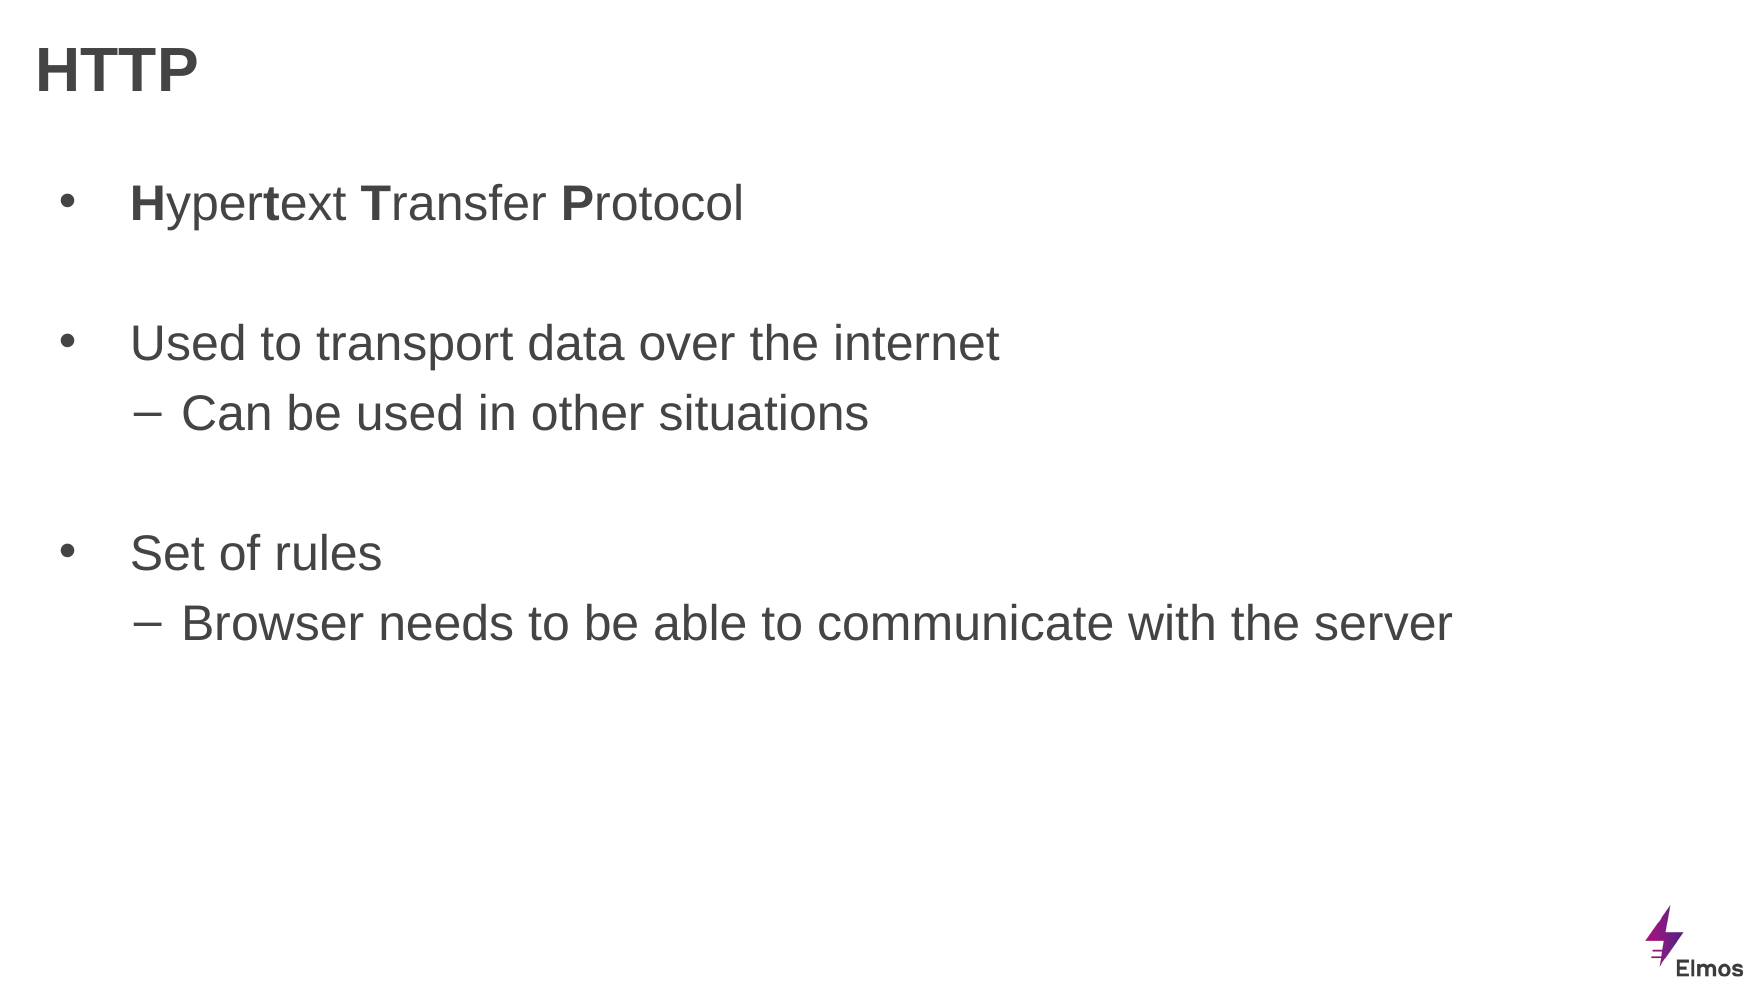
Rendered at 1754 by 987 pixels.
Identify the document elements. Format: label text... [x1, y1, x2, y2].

list Hypertext Transfer Protocol Used to transport data over the internet Can be used in other situations Set of rules Browser needs to be able to communicate with the server [59, 170, 1721, 958]
picture [1645, 905, 1743, 977]
title HTTP [35, 29, 1721, 133]
